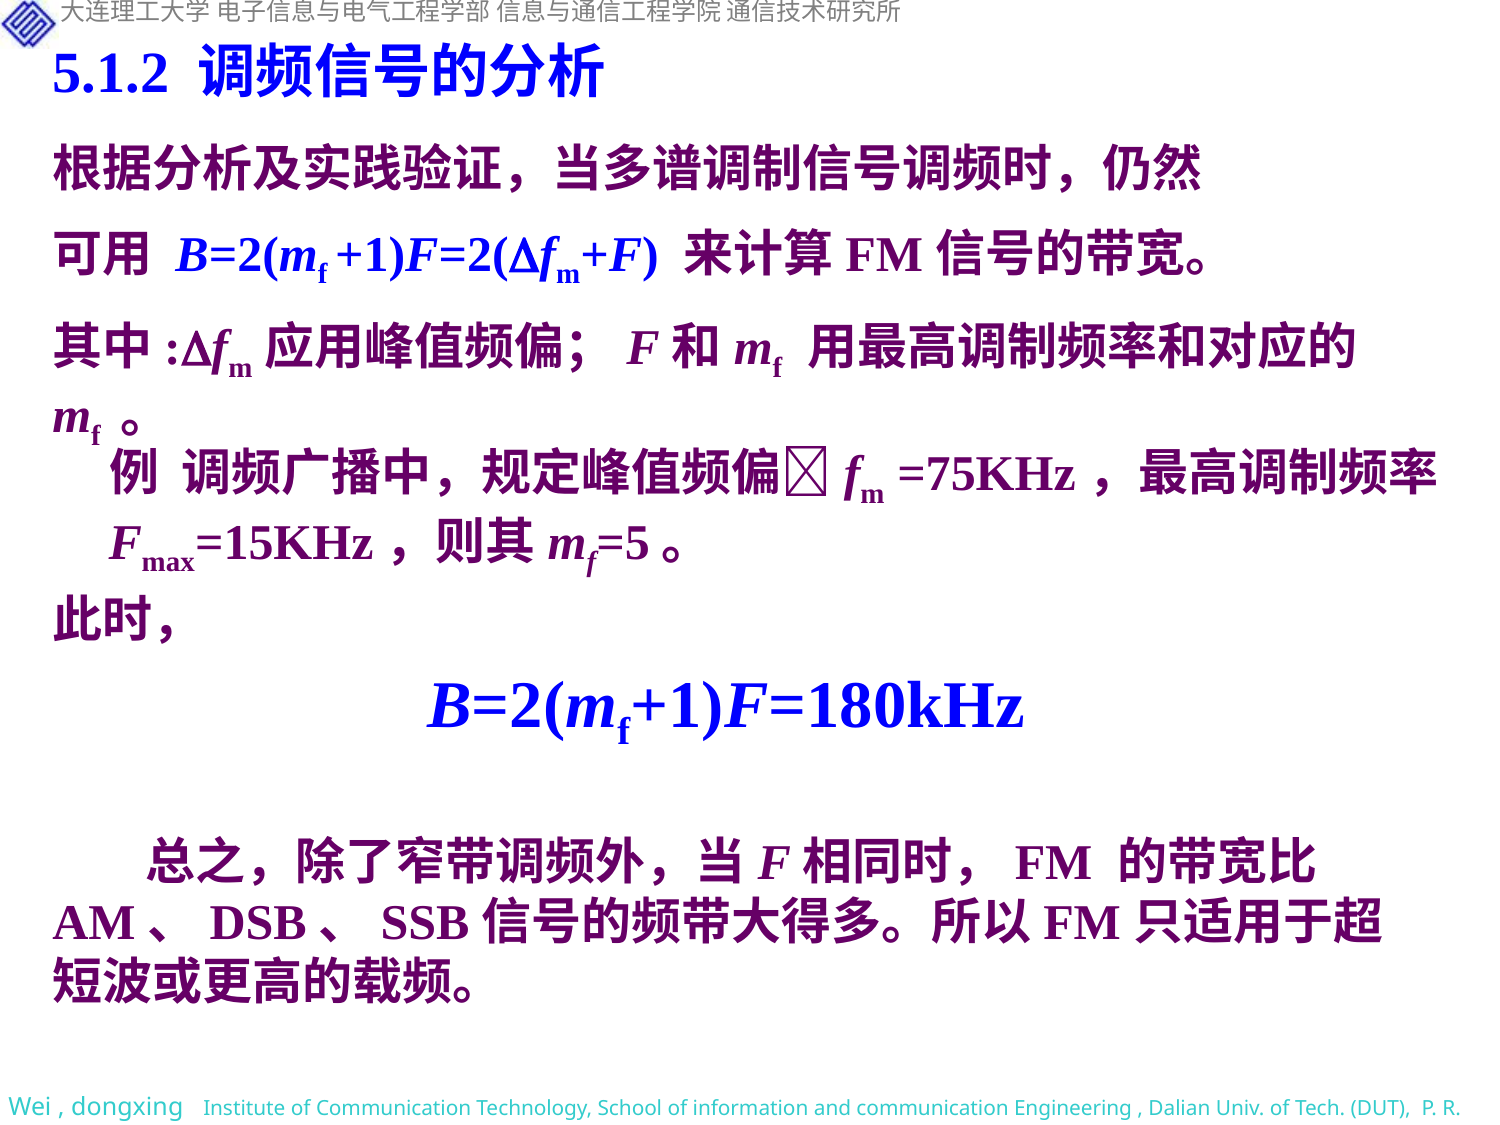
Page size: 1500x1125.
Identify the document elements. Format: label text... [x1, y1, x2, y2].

text_box 总之，除了窄带调频外，当F相同时，FM 的带宽比AM、DSB、SSB信号的频带大得多。所以FM只适用于超短波或更高的载频。 [37, 822, 1414, 1035]
text_box 根据分析及实践验证，当多谱调制信号调频时，仍然 可用 B=2(mf +1)F=2(fm+F) 来计算FM信号的带宽。 其中:fm应用峰值频偏；F和mf 用最高调制频率和对应的mf 。 [37, 129, 1456, 459]
title 5.1.2 调频信号的分析 [37, 37, 1223, 100]
text_box 例 调频广播中，规定峰值频偏fm =75KHz，最高调制频率Fmax=15KHz，则其mf=5。 此时， B=2(mf+1)F=180kHz [37, 433, 1479, 750]
picture [0, 0, 59, 49]
